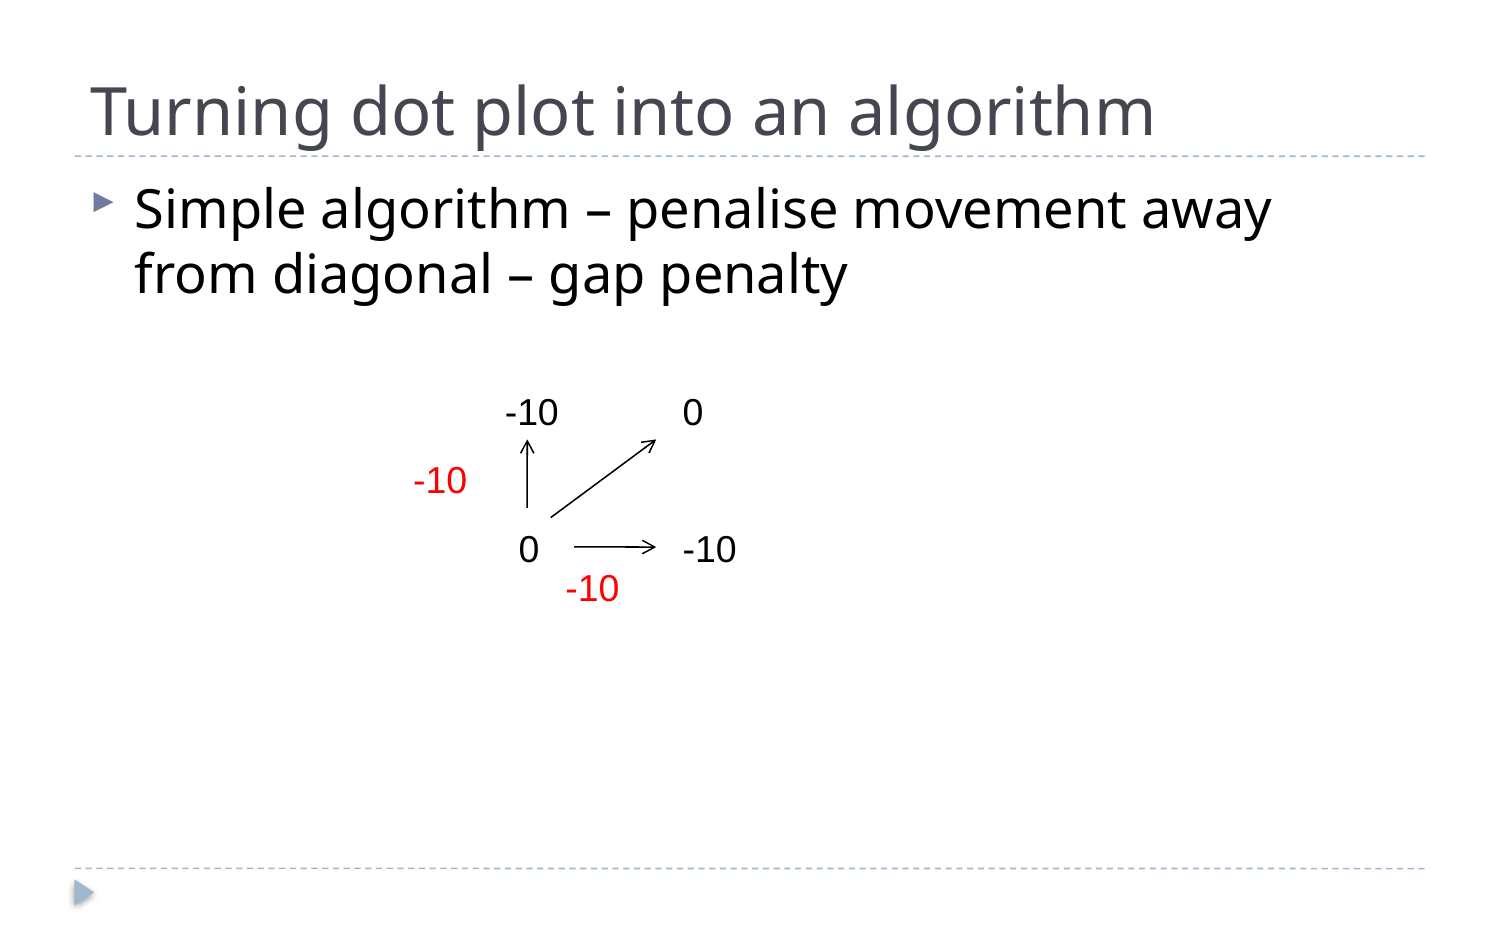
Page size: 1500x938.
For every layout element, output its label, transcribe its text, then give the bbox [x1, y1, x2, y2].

list Simple algorithm – penalise movement away from diagonal – gap penalty [75, 166, 1425, 842]
text_box 0 [503, 517, 598, 578]
text_box -10 [398, 449, 516, 509]
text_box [550, 439, 657, 518]
text_box 0 [667, 380, 762, 441]
title Turning dot plot into an algorithm [75, 20, 1425, 157]
text_box -10 [667, 517, 798, 578]
text_box -10 [550, 556, 668, 617]
text_box -10 [490, 380, 642, 440]
